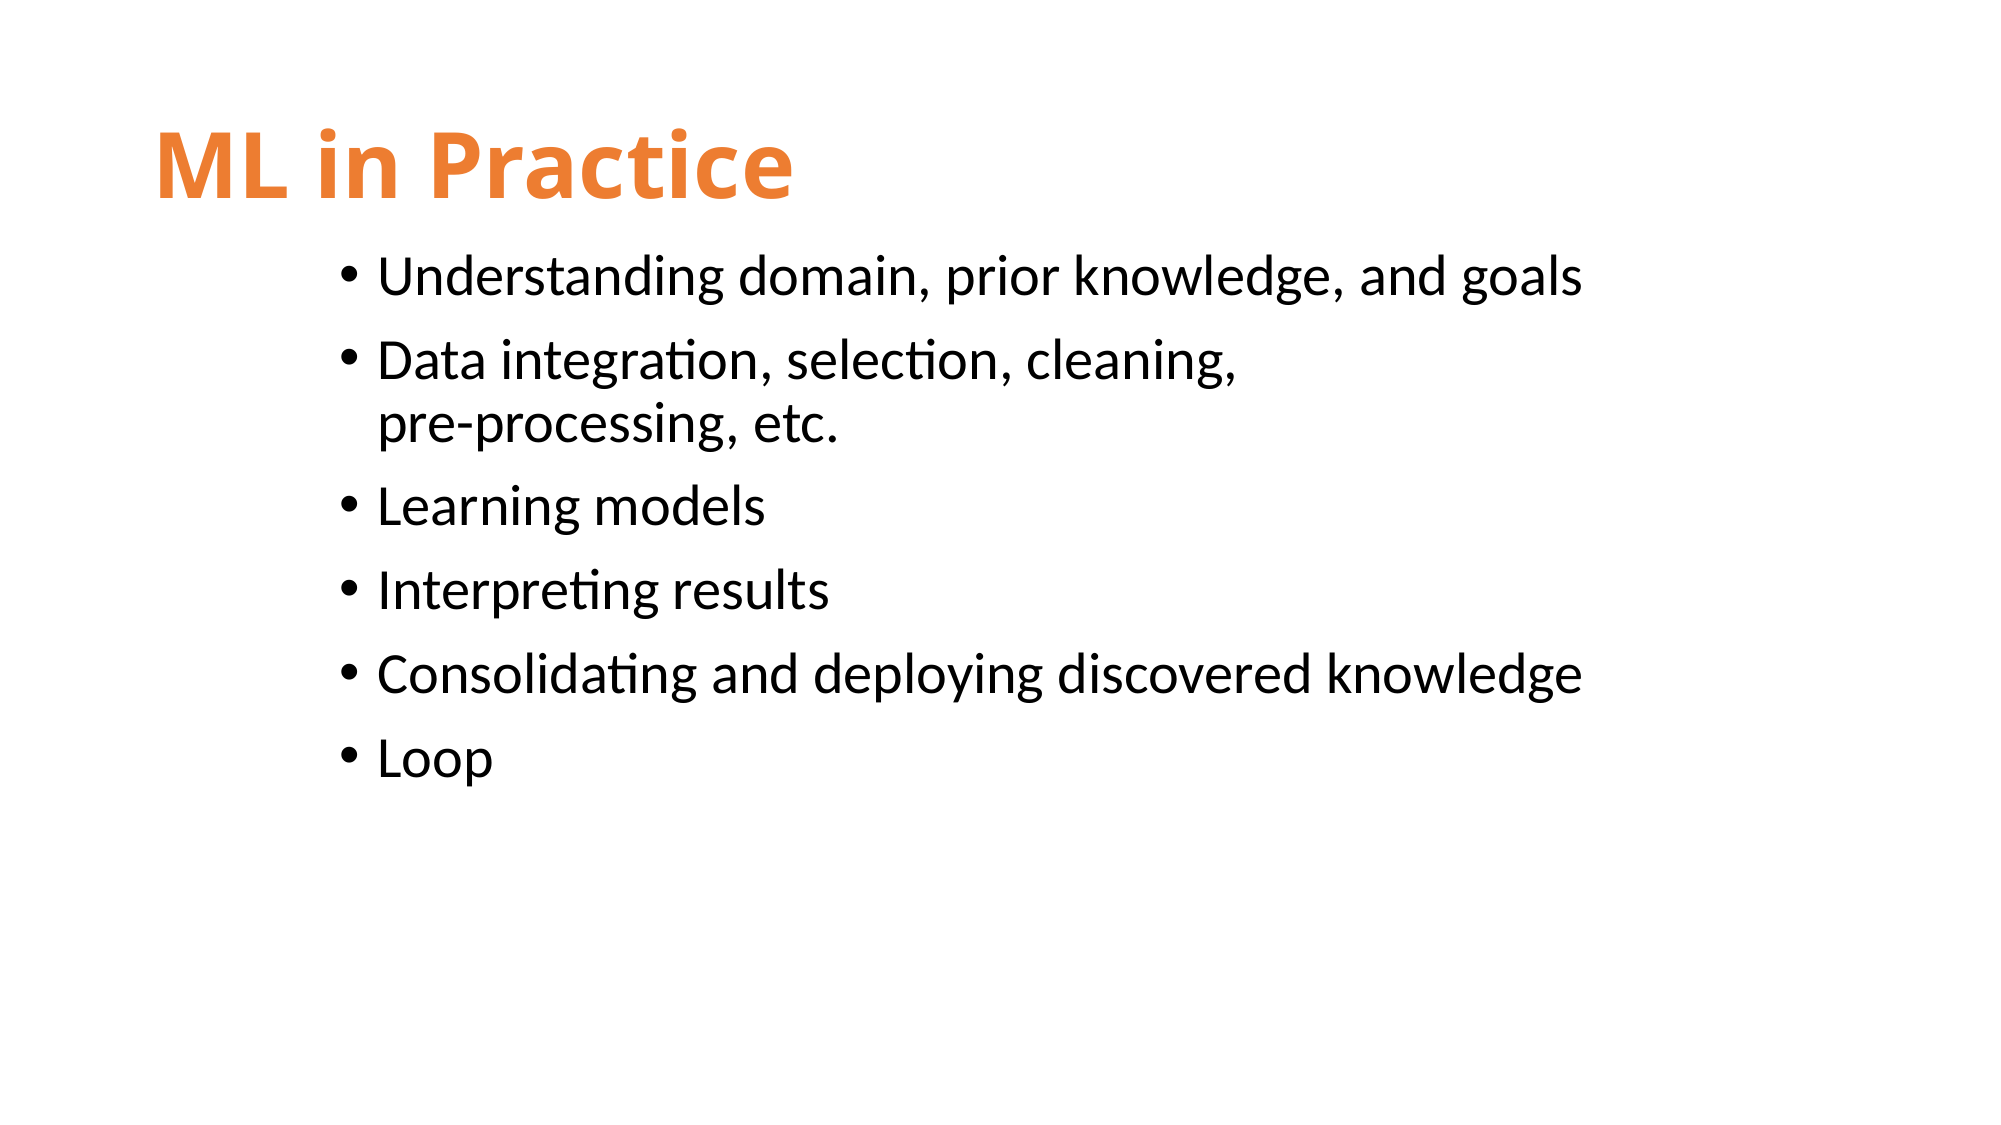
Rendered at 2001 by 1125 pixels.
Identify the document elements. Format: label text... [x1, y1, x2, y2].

list Understanding domain, prior knowledge, and goals Data integration, selection, cleaning, pre-processing, etc. Learning models Interpreting results Consolidating and deploying discovered knowledge Loop [324, 237, 1675, 980]
title ML in Practice [137, 59, 1863, 278]
